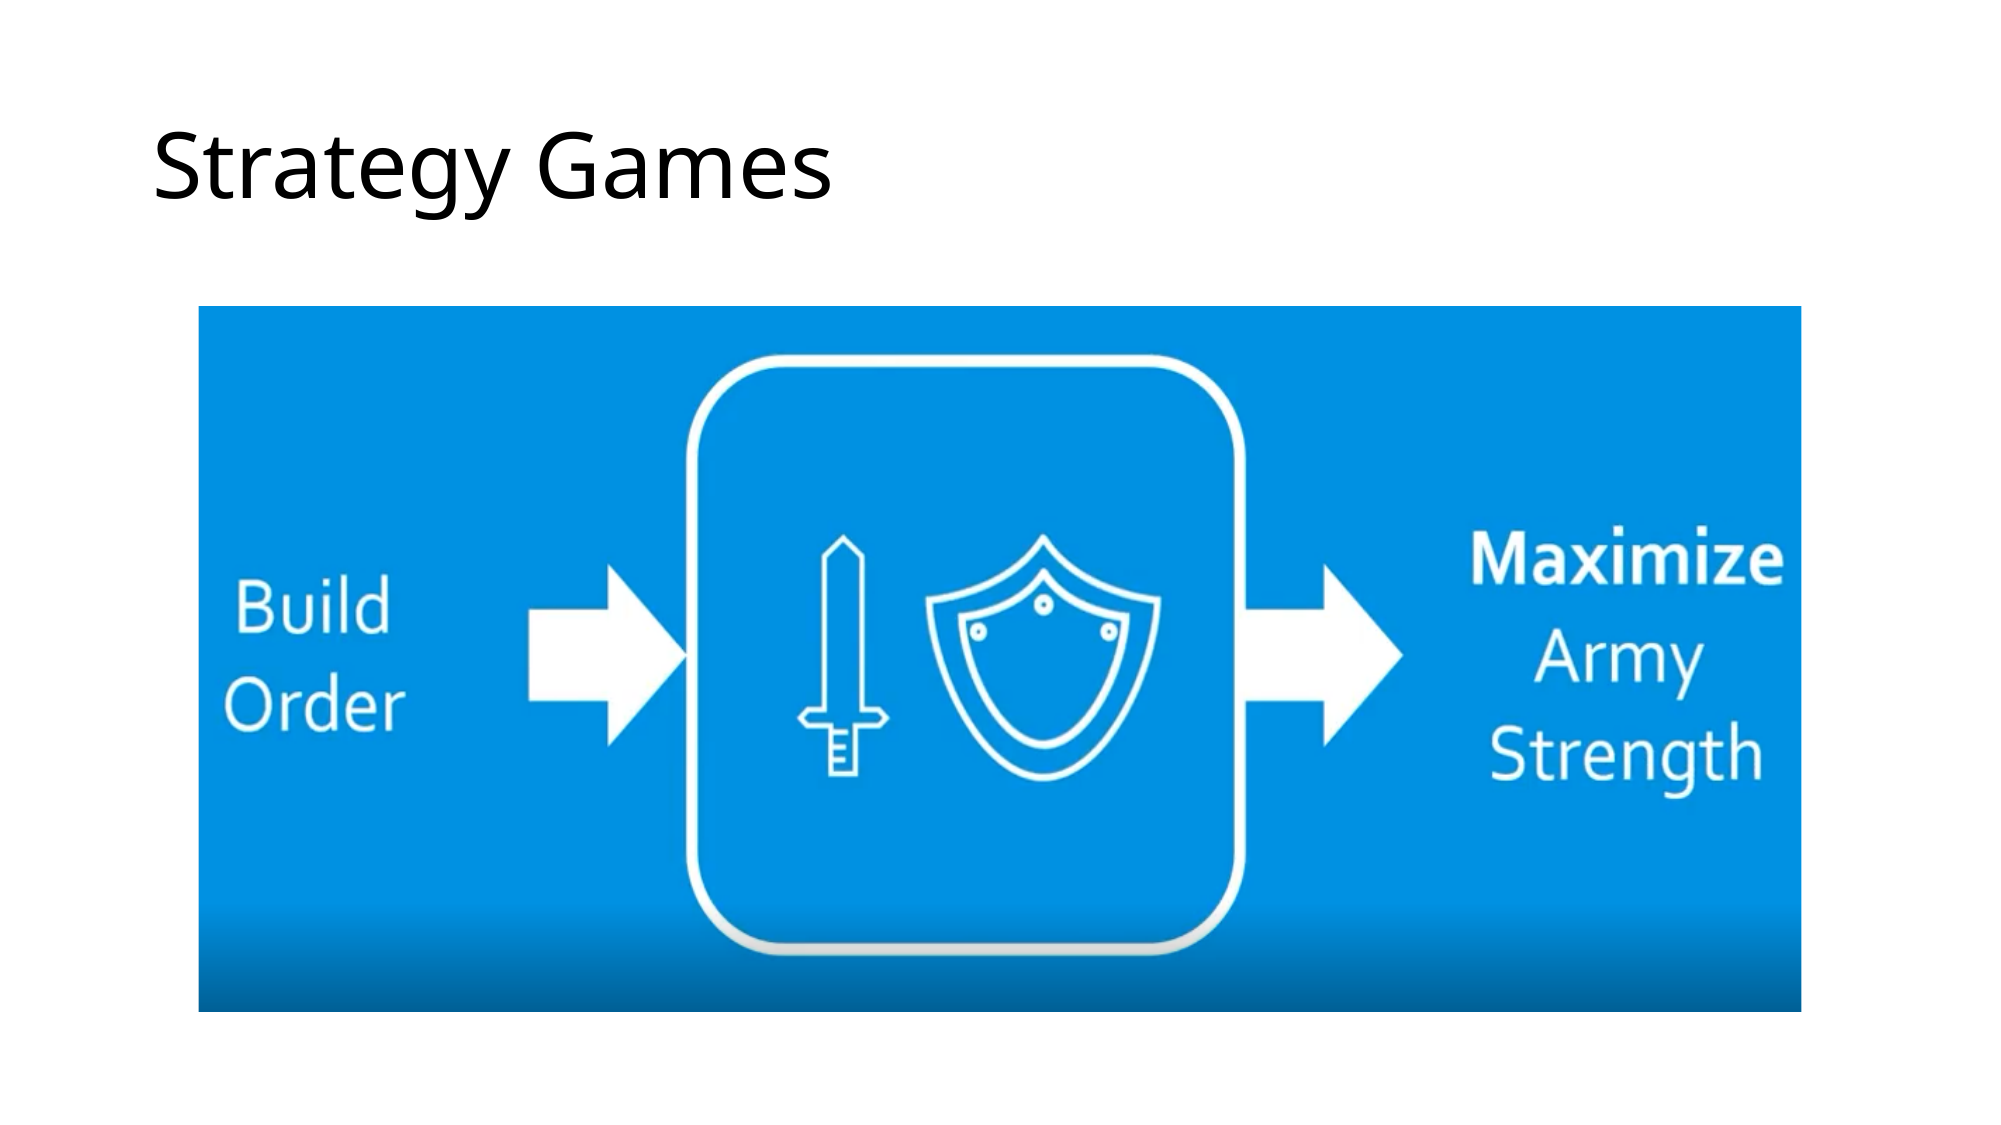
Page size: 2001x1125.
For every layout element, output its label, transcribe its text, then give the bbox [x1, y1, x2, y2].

title Strategy Games [137, 59, 1863, 278]
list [198, 306, 1802, 1012]
